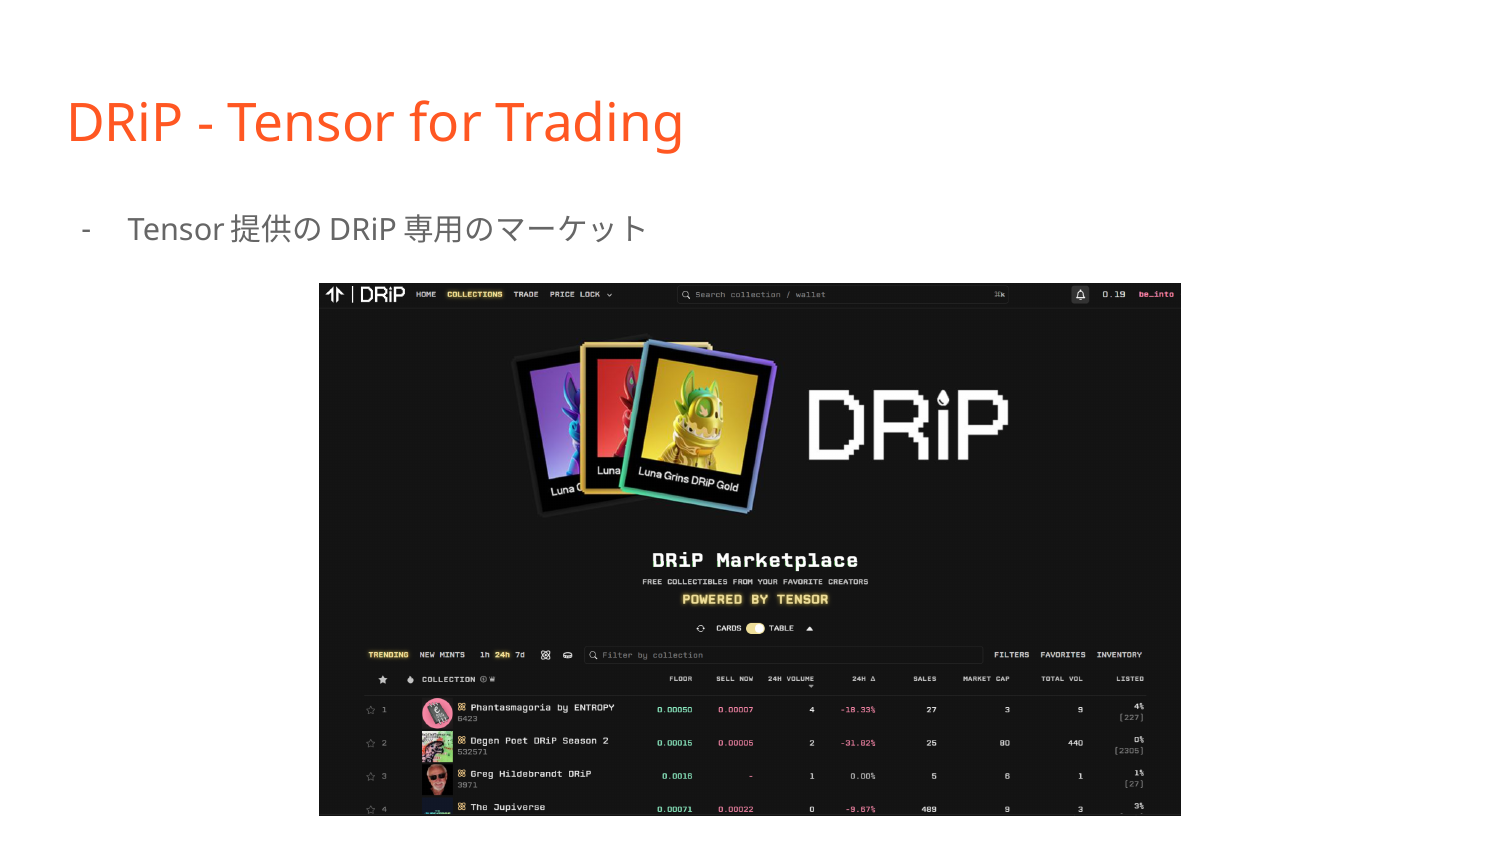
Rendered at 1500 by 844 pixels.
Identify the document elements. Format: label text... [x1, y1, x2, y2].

picture [318, 283, 1182, 817]
title DRiP - Tensor for Trading [51, 72, 1449, 167]
list Tensor提供のDRiP専用のマーケット [51, 189, 1449, 262]
